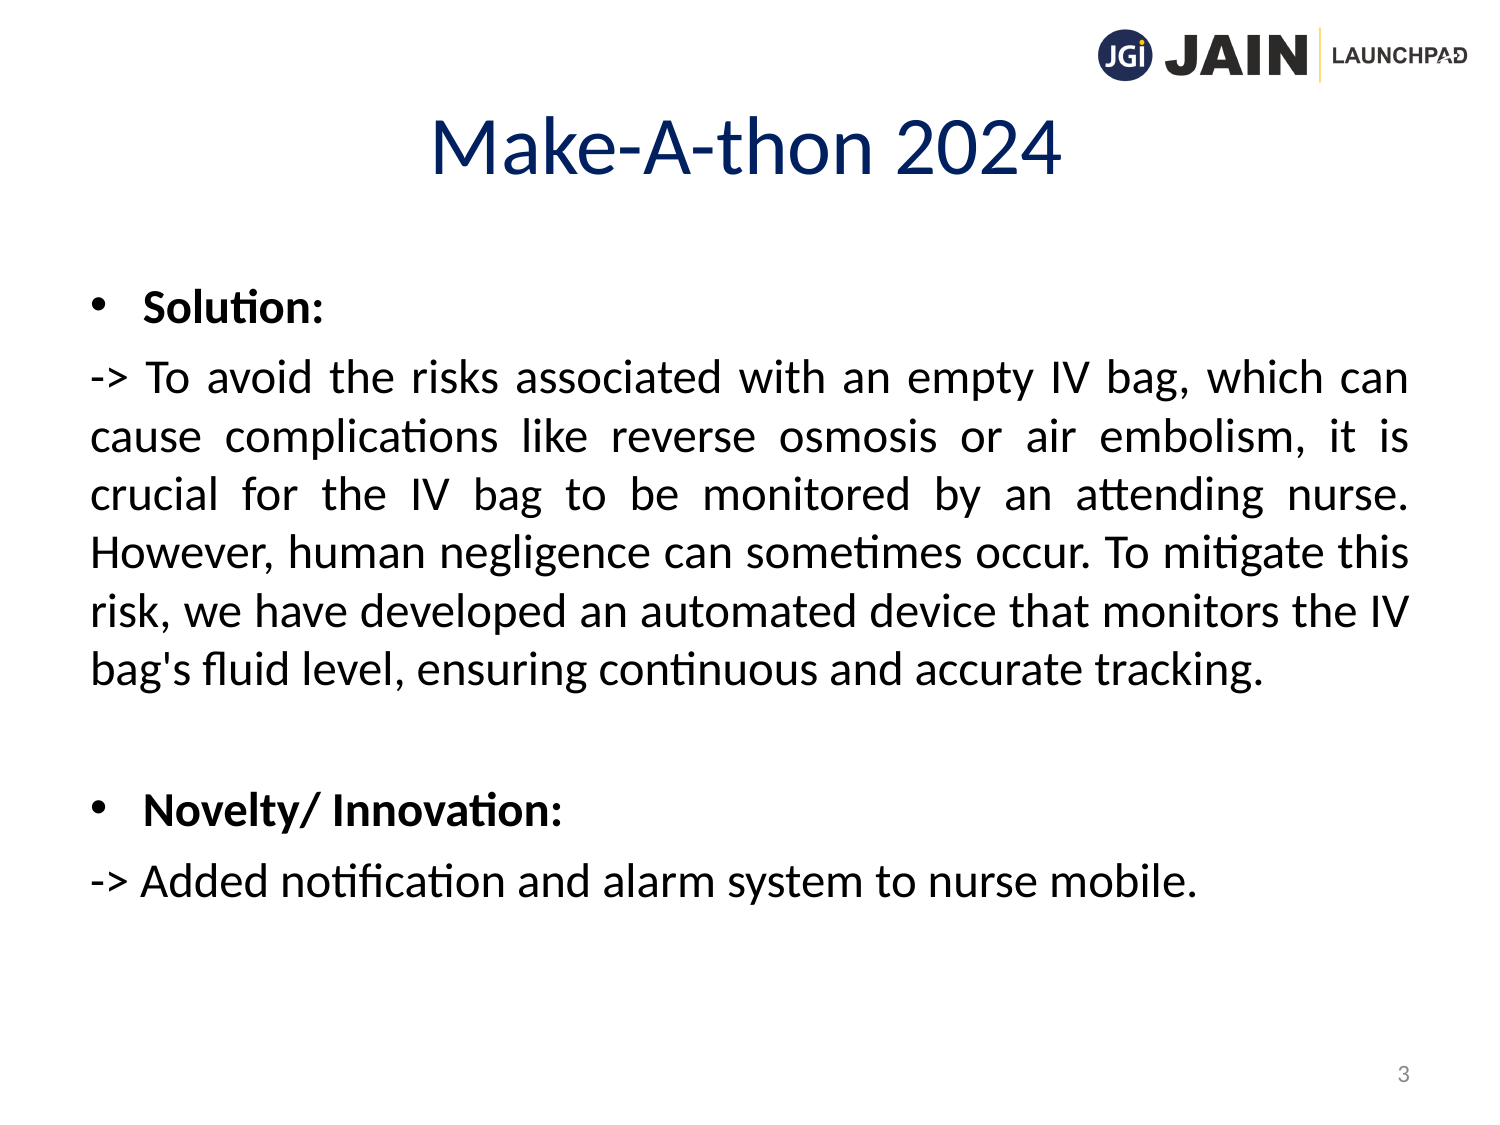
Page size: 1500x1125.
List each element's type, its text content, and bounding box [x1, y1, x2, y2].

list Solution: -> To avoid the risks associated with an empty IV bag, which can cause complications like reverse osmosis or air embolism, it is crucial for the IV bag to be monitored by an attending nurse. However, human negligence can sometimes occur. To mitigate this risk, we have developed an automated device that monitors the IV bag's fluid level, ensuring continuous and accurate tracking. Novelty/ Innovation: -> Added notification and alarm system to nurse mobile. [75, 267, 1425, 1010]
slide_number 3 [1074, 1042, 1425, 1103]
picture [1074, 0, 1491, 263]
